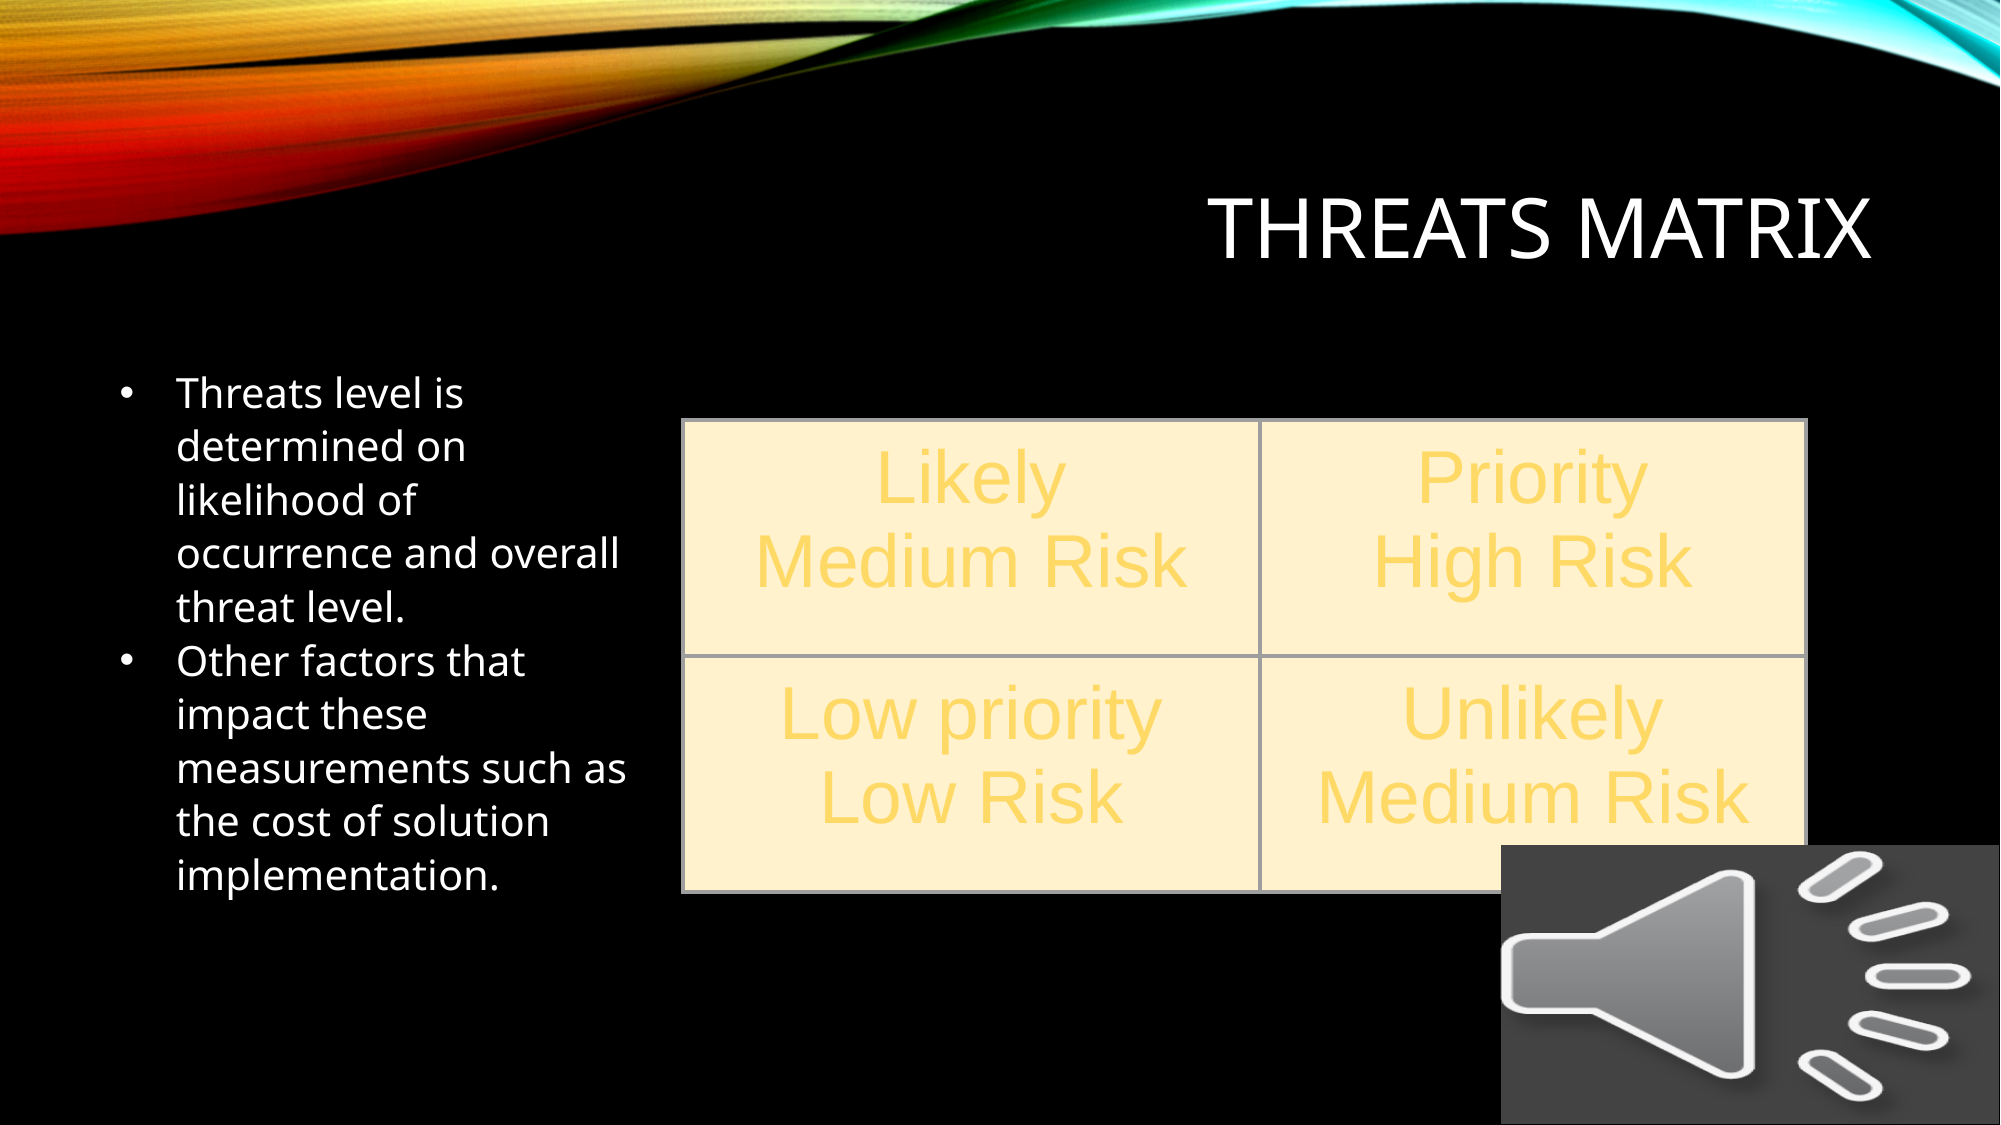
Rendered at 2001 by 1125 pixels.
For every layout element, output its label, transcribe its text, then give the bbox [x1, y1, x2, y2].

picture [1499, 843, 2000, 1125]
table_cell Unlikely Medium Risk [1262, 658, 1804, 890]
list Threats level is determined on likelihood of occurrence and overall threat level. Other factors that impact these measurements such as the cost of solution implementation. [67, 355, 650, 1000]
table_cell Low priority Low Risk [685, 658, 1258, 890]
title THREATS MATRIX [474, 125, 1888, 338]
picture [0, 0, 2000, 237]
table_header Likely Medium Risk [685, 422, 1258, 654]
table_header Priority High Risk [1262, 422, 1804, 654]
